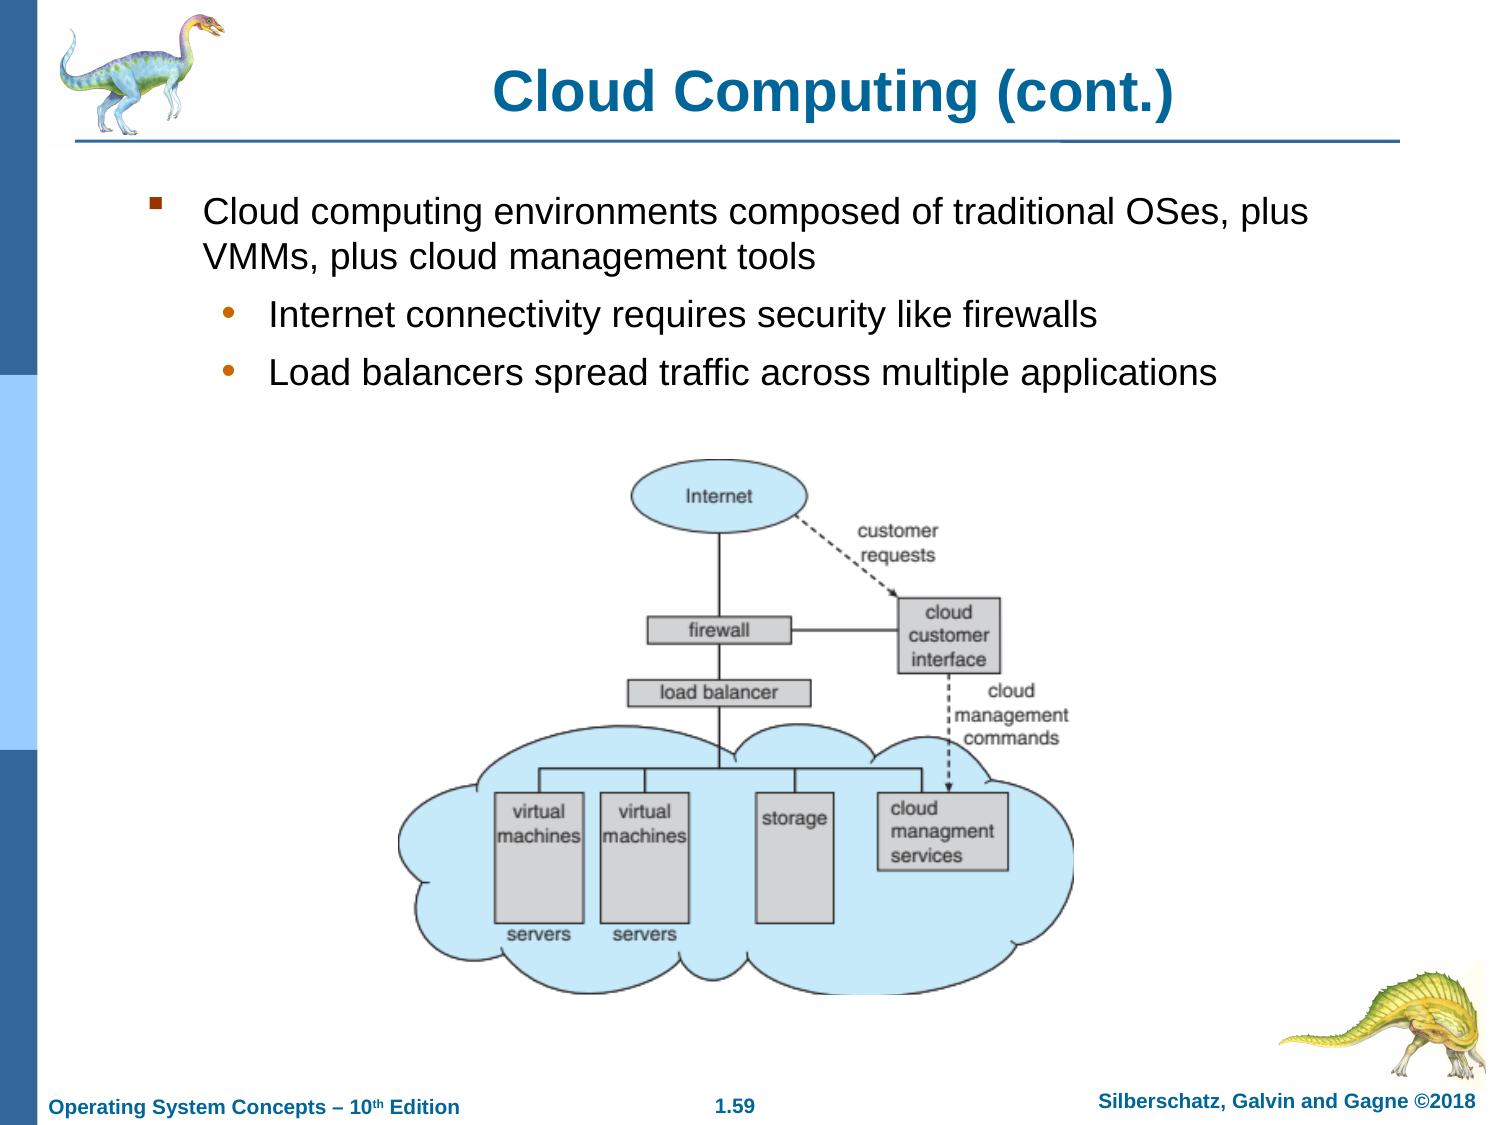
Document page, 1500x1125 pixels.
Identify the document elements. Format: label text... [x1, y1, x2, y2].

picture [46, 0, 243, 149]
text_box Cloud Computing (cont.) [167, 36, 1500, 131]
picture [1275, 959, 1486, 1090]
list Cloud computing environments composed of traditional OSes, plus VMMs, plus cloud management tools Internet connectivity requires security like firewalls Load balancers spread traffic across multiple applications [131, 179, 1386, 437]
picture [397, 459, 1075, 995]
